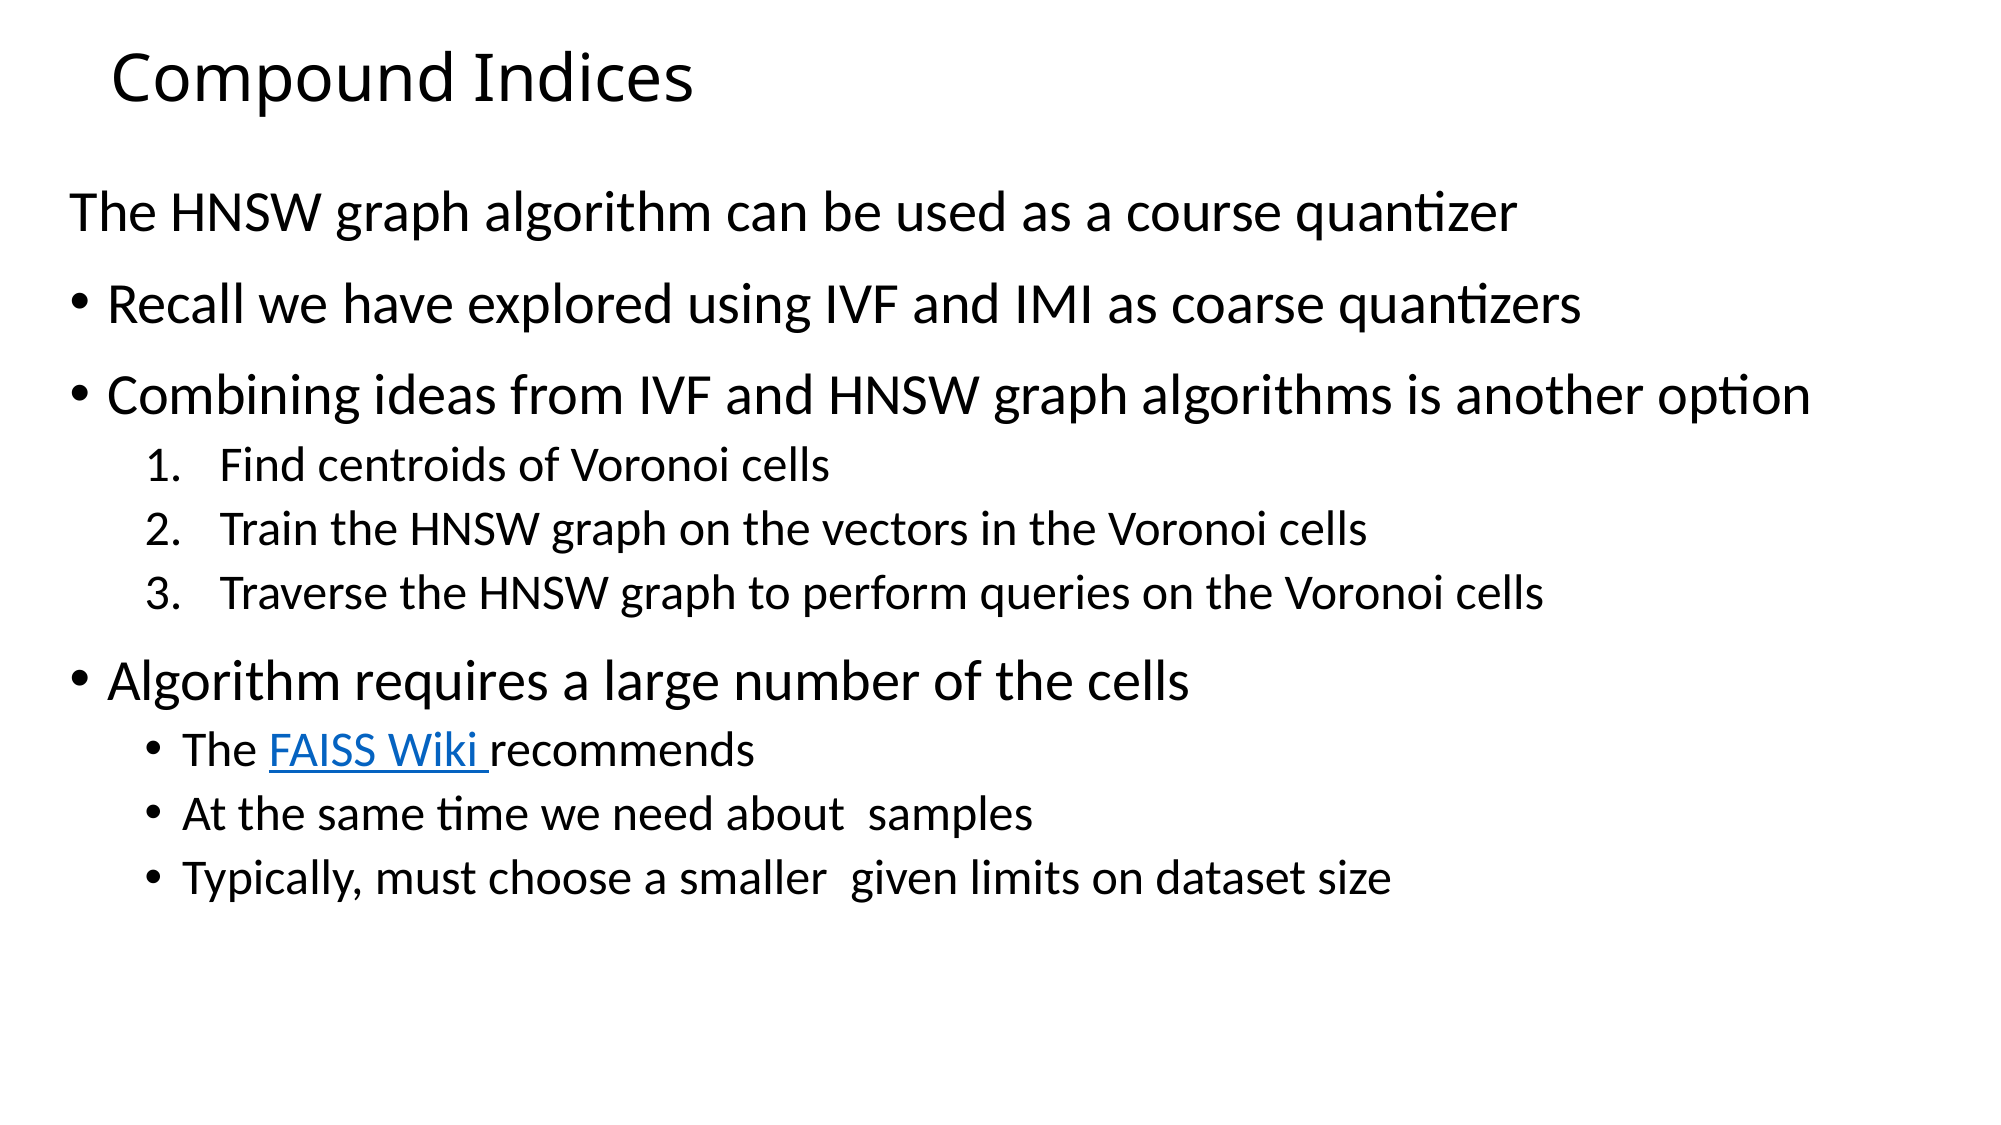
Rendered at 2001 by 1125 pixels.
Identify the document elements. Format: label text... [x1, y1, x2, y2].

title Compound Indices [95, 36, 1821, 124]
